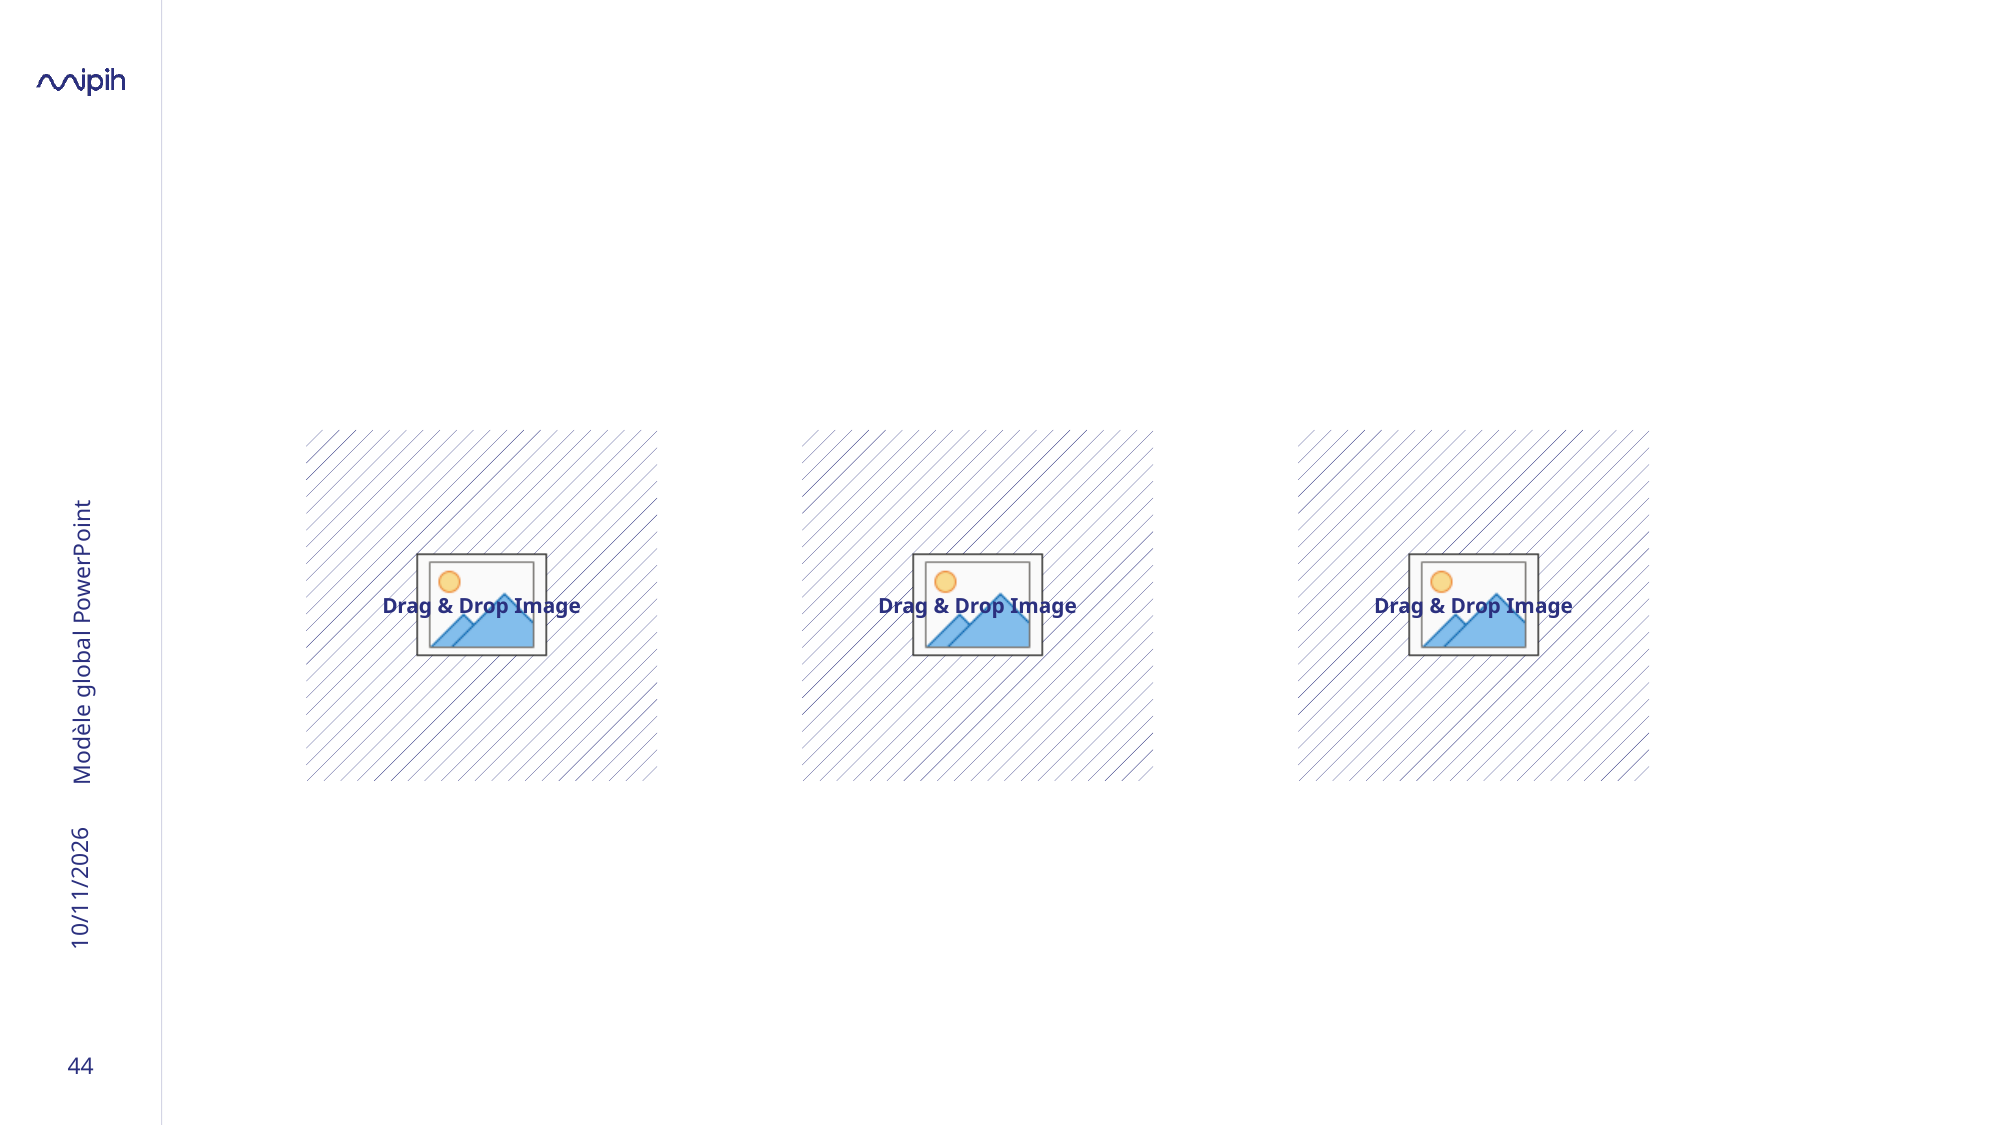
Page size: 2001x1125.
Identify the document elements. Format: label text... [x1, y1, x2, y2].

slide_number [58, 806, 104, 951]
picture [306, 429, 658, 781]
footer Modèle global PowerPoint [58, 150, 104, 792]
picture [802, 429, 1154, 781]
picture [1298, 429, 1650, 781]
picture [36, 68, 125, 96]
